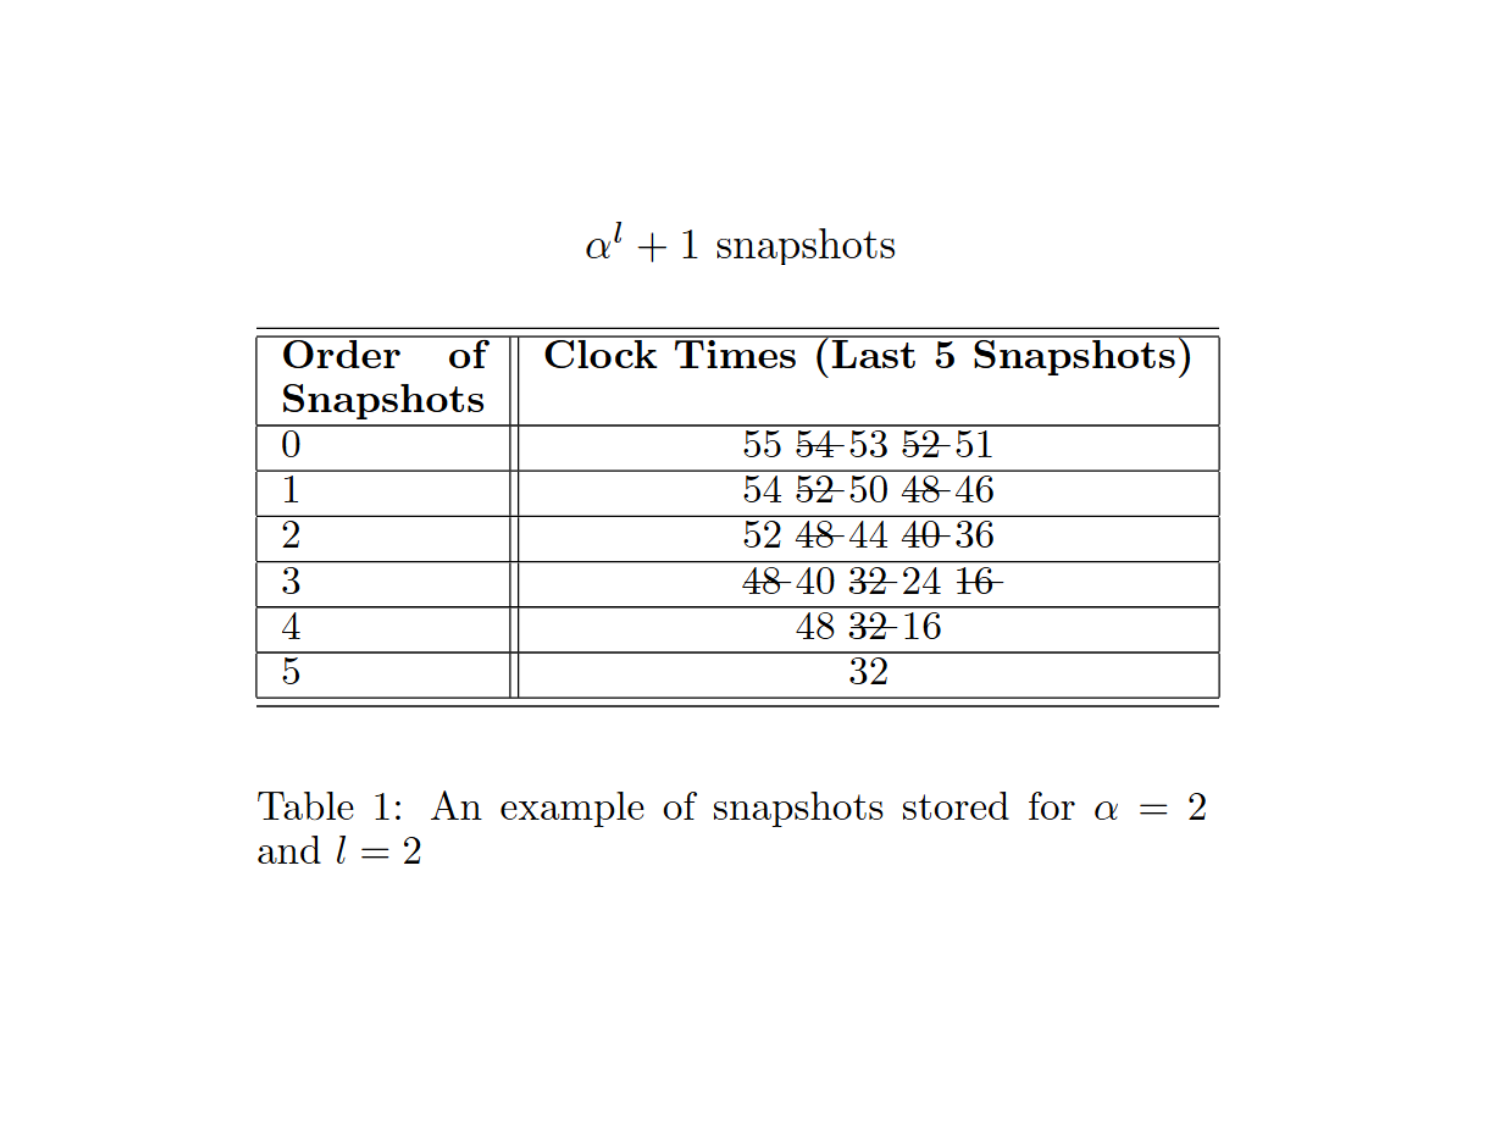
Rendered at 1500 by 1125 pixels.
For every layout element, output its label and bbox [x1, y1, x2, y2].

picture [584, 217, 906, 265]
picture [220, 305, 1241, 876]
